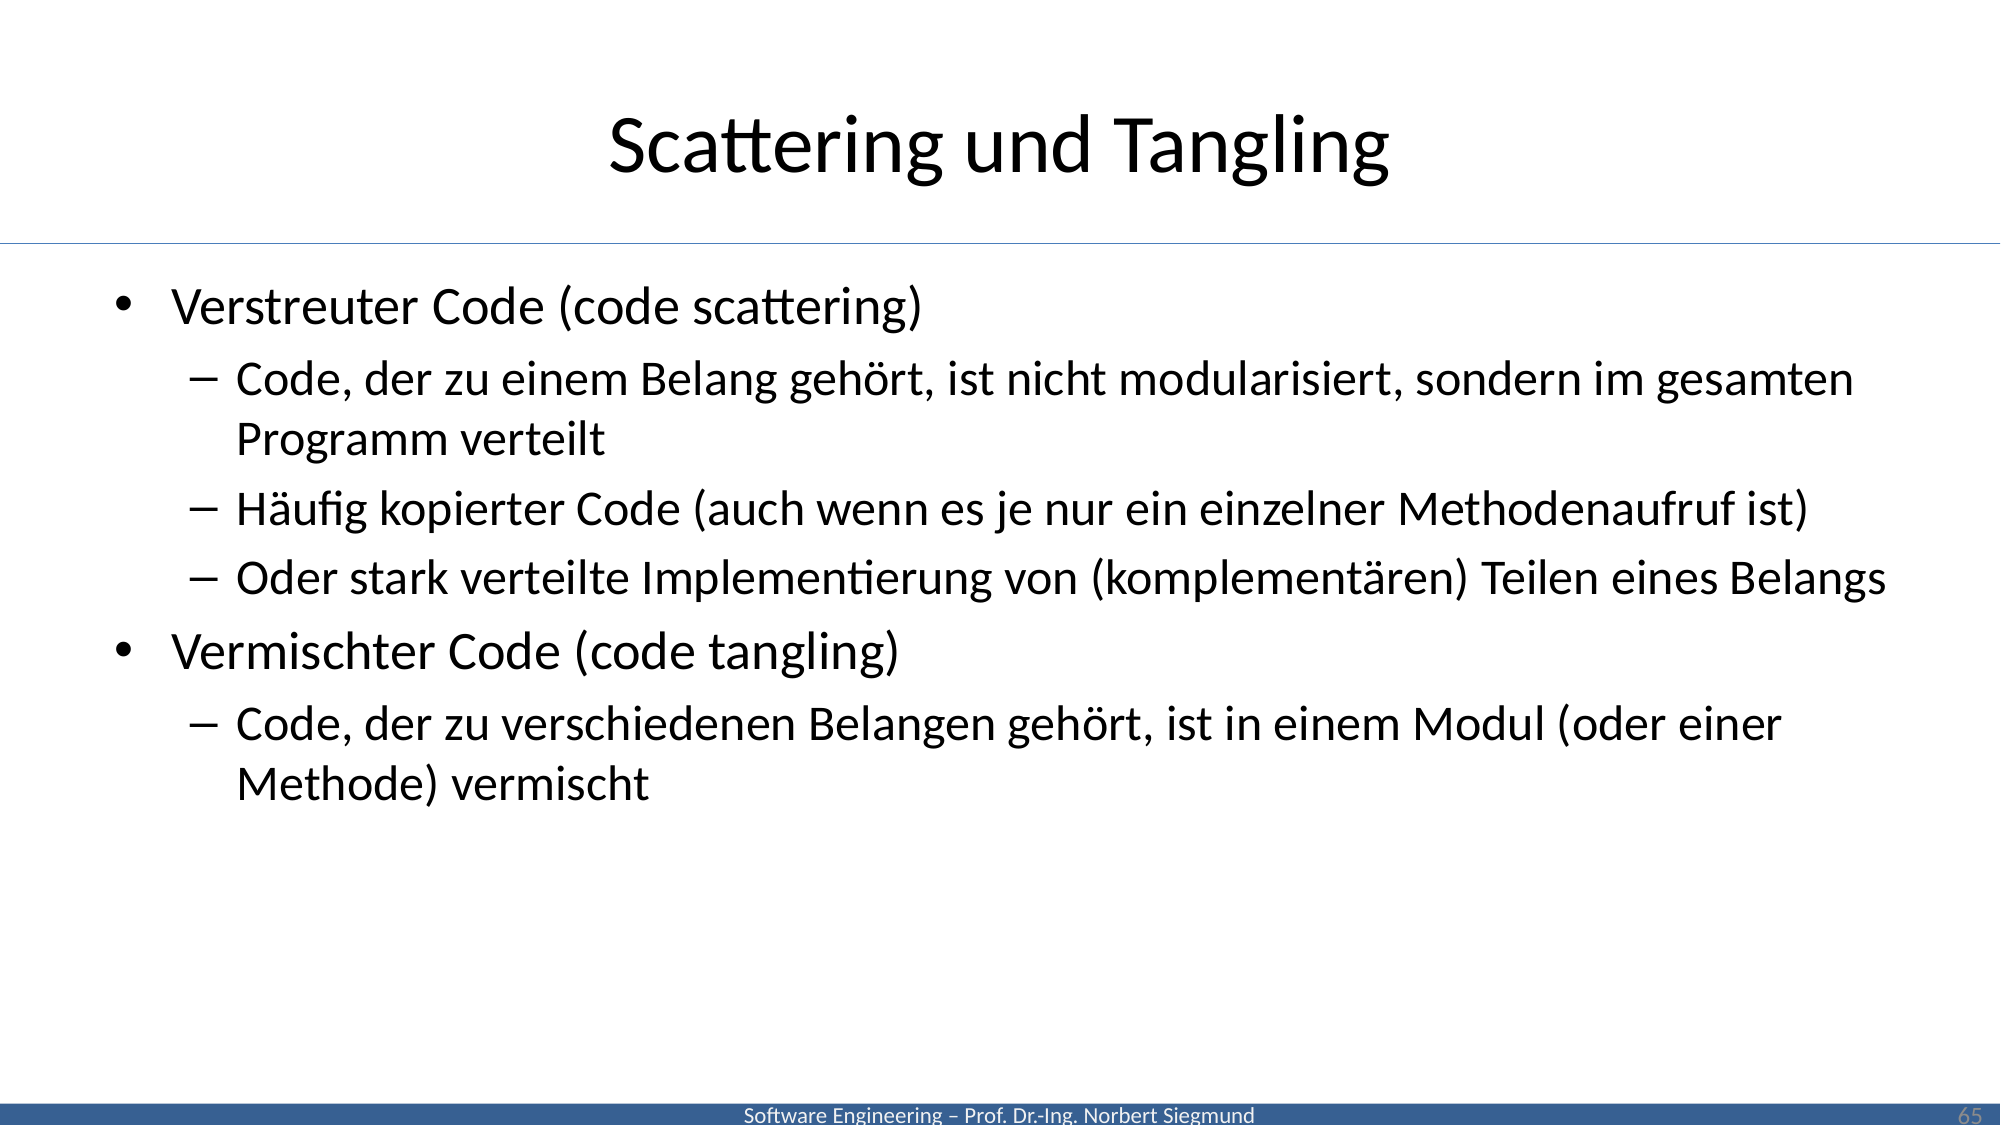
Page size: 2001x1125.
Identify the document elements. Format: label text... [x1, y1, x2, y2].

list Verstreuter Code (code scattering) Code, der zu einem Belang gehört, ist nicht modularisiert, sondern im gesamten Programm verteilt Häufig kopierter Code (auch wenn es je nur ein einzelner Methodenaufruf ist) Oder stark verteilte Implementierung von (komplementären) Teilen eines Belangs Vermischter Code (code tangling) Code, der zu verschiedenen Belangen gehört, ist in einem Modul (oder einer Methode) vermischt [99, 262, 1993, 1104]
title Scattering und Tangling [99, 45, 1900, 233]
slide_number 65 [1531, 1084, 1999, 1125]
